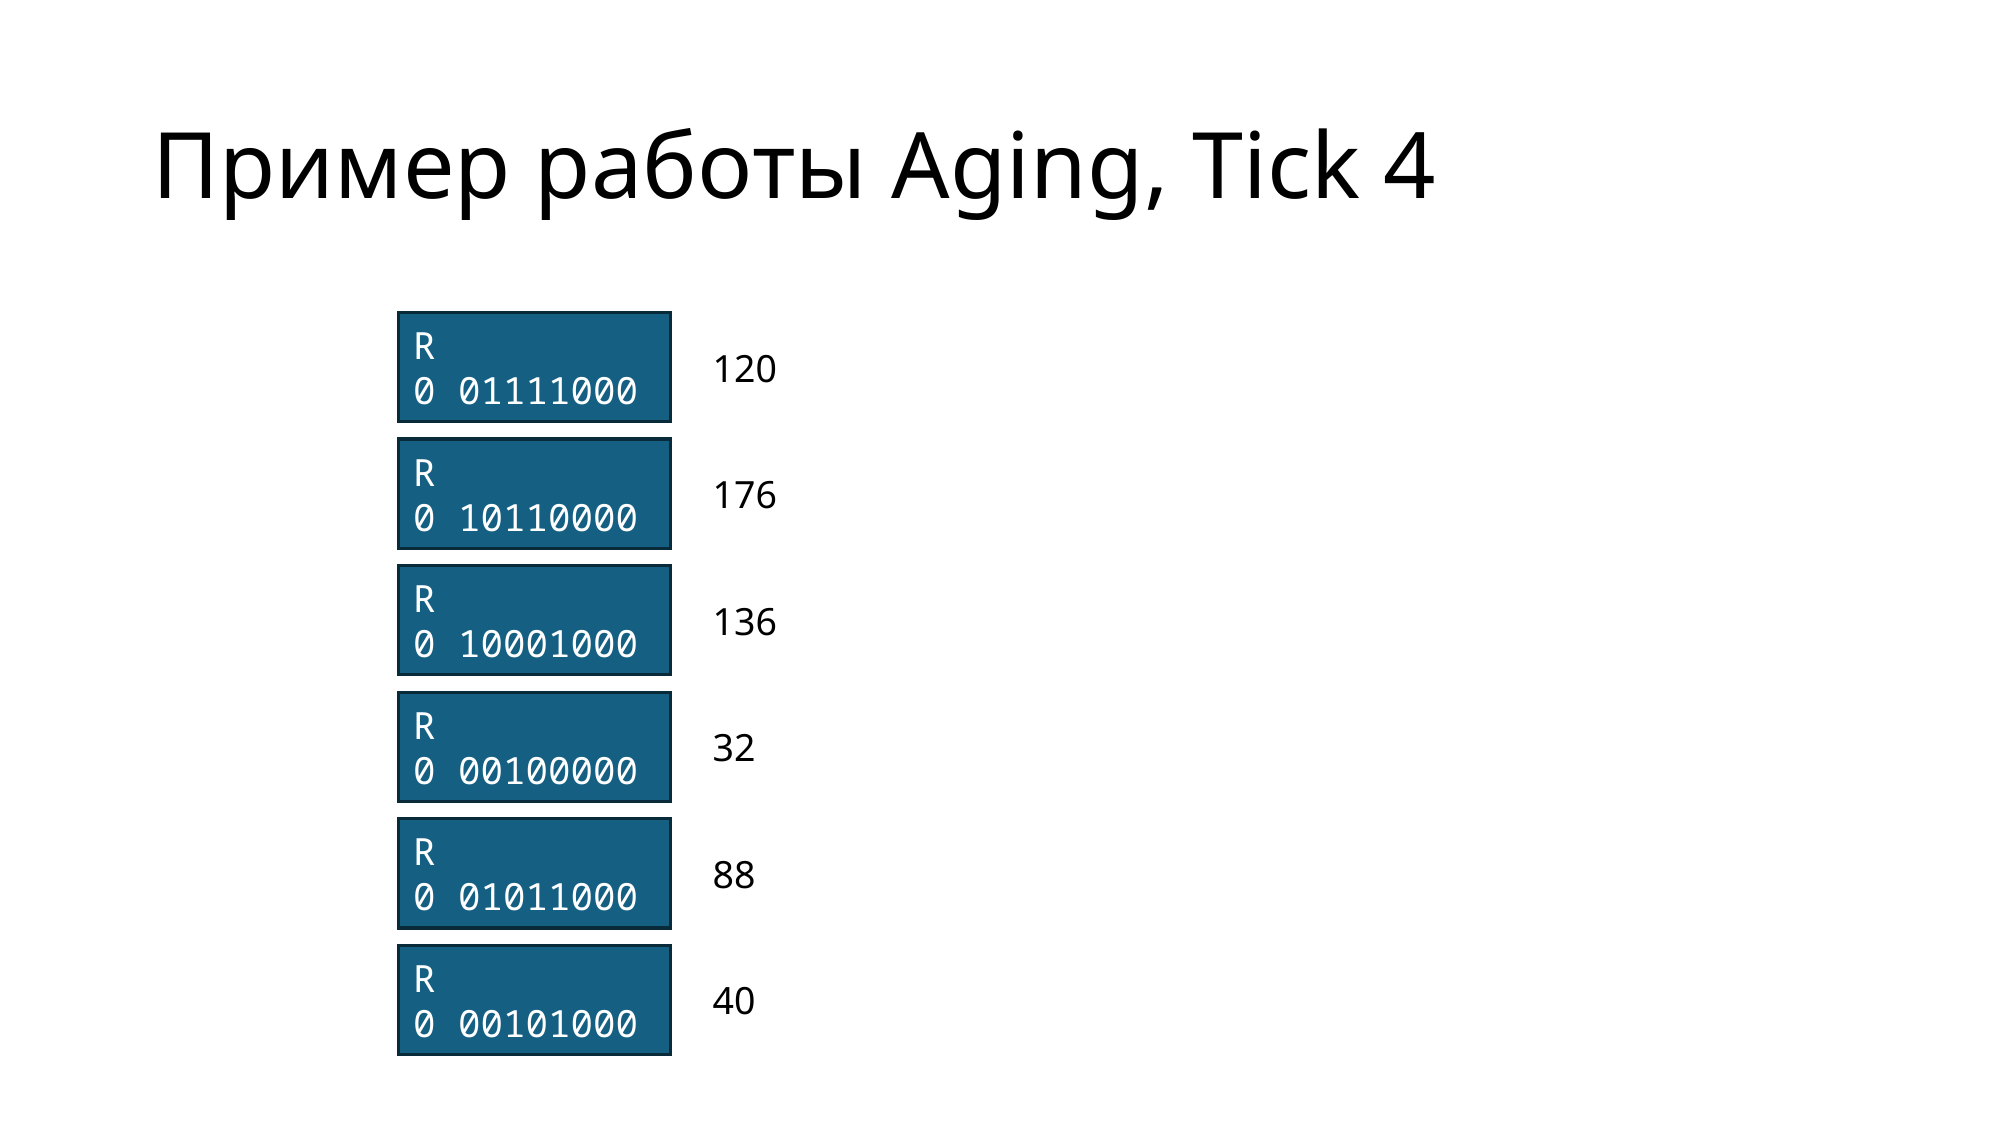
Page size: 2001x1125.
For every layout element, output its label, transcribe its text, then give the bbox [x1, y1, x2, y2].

text_box R 0 01111000 [397, 311, 672, 423]
title Пример работы Aging, Tick 4 [137, 59, 1863, 278]
text_box 176 [697, 463, 888, 524]
text_box 120 [697, 337, 888, 397]
text_box 88 [697, 843, 888, 904]
text_box R 0 10110000 [397, 437, 672, 550]
text_box R 0 10001000 [397, 564, 672, 676]
text_box R 0 00100000 [397, 691, 672, 803]
text_box 136 [697, 590, 888, 651]
text_box 32 [697, 716, 888, 777]
text_box 40 [697, 970, 888, 1030]
text_box R 0 01011000 [397, 817, 672, 930]
text_box R 0 00101000 [397, 944, 672, 1056]
